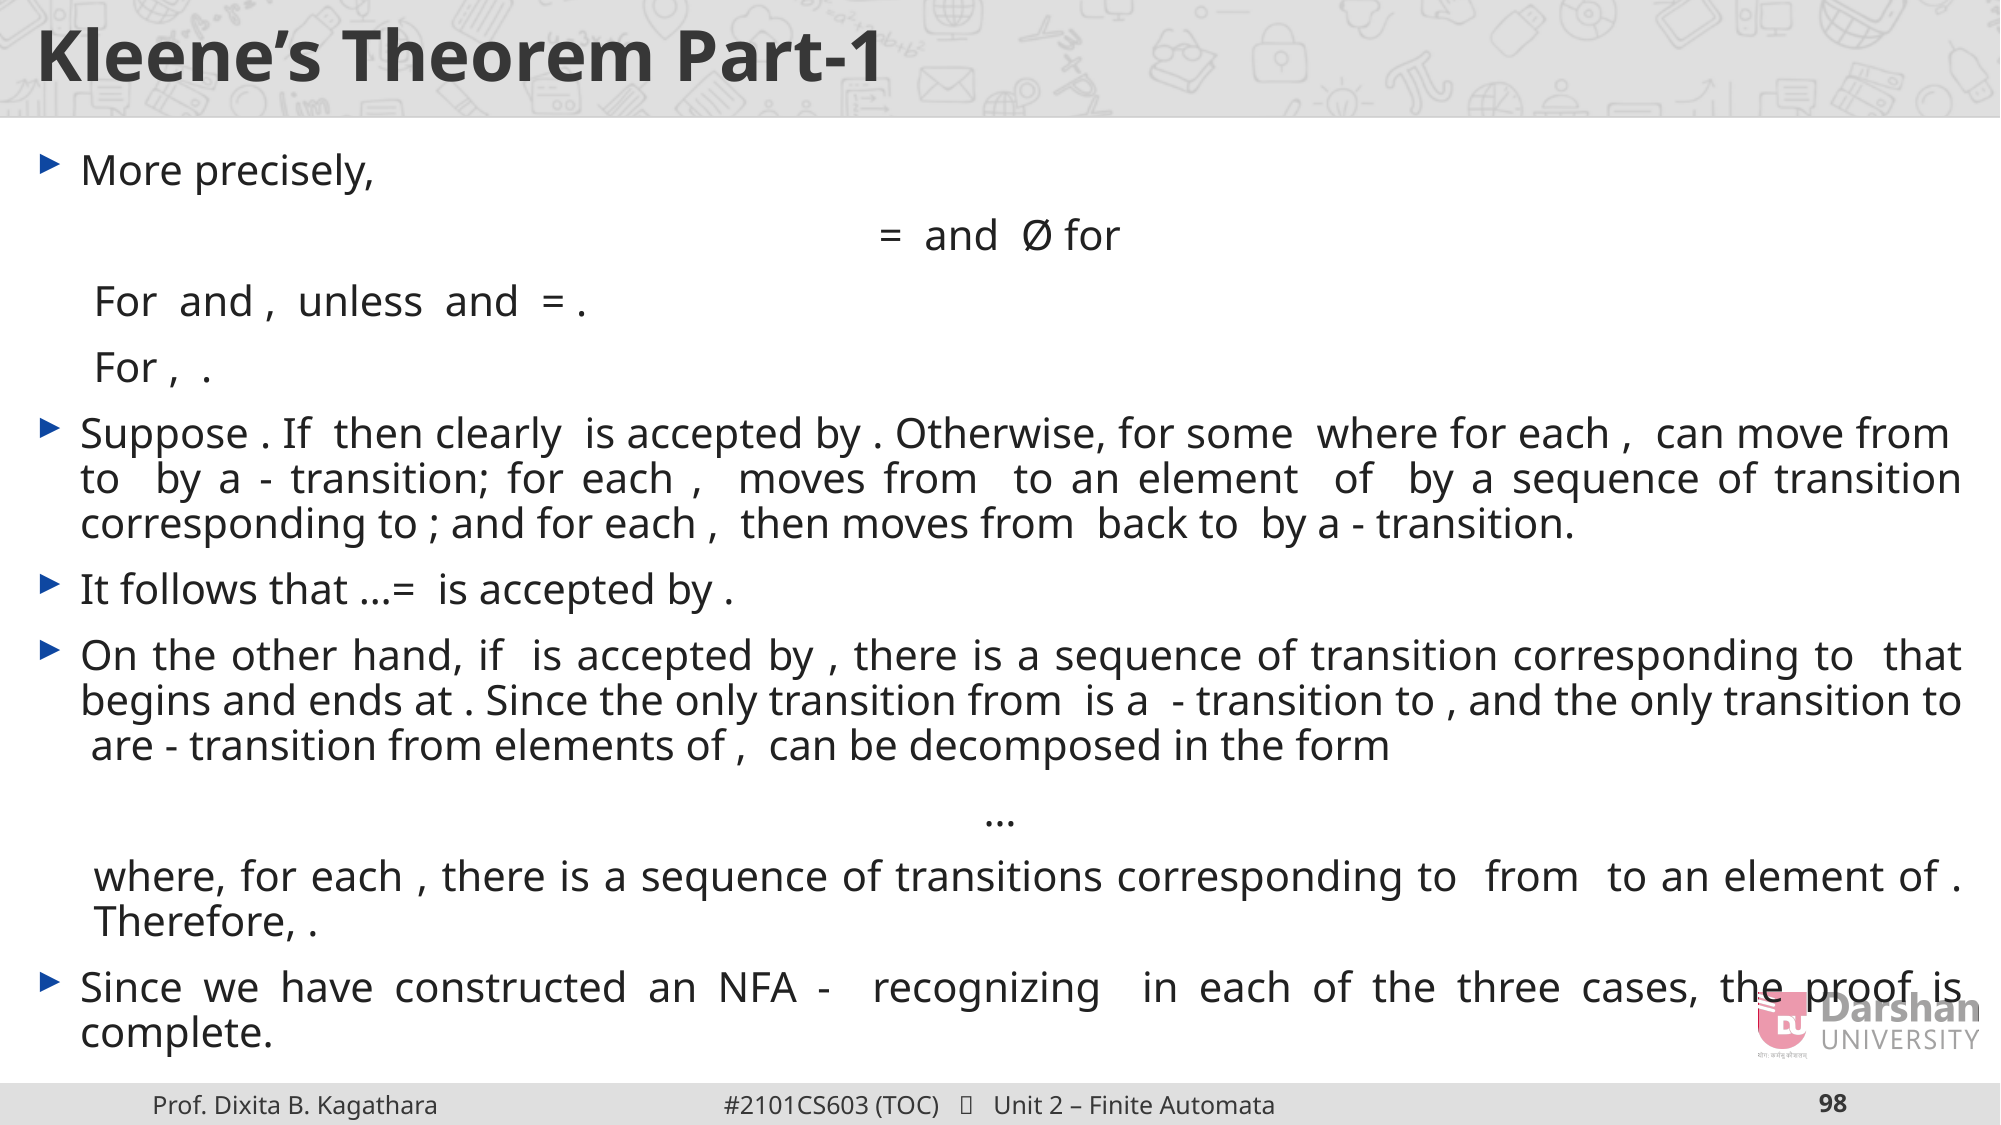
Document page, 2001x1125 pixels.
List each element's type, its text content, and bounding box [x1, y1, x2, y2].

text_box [1758, 992, 1979, 1059]
title Kleene’s Theorem Part-1 [0, 0, 2000, 117]
